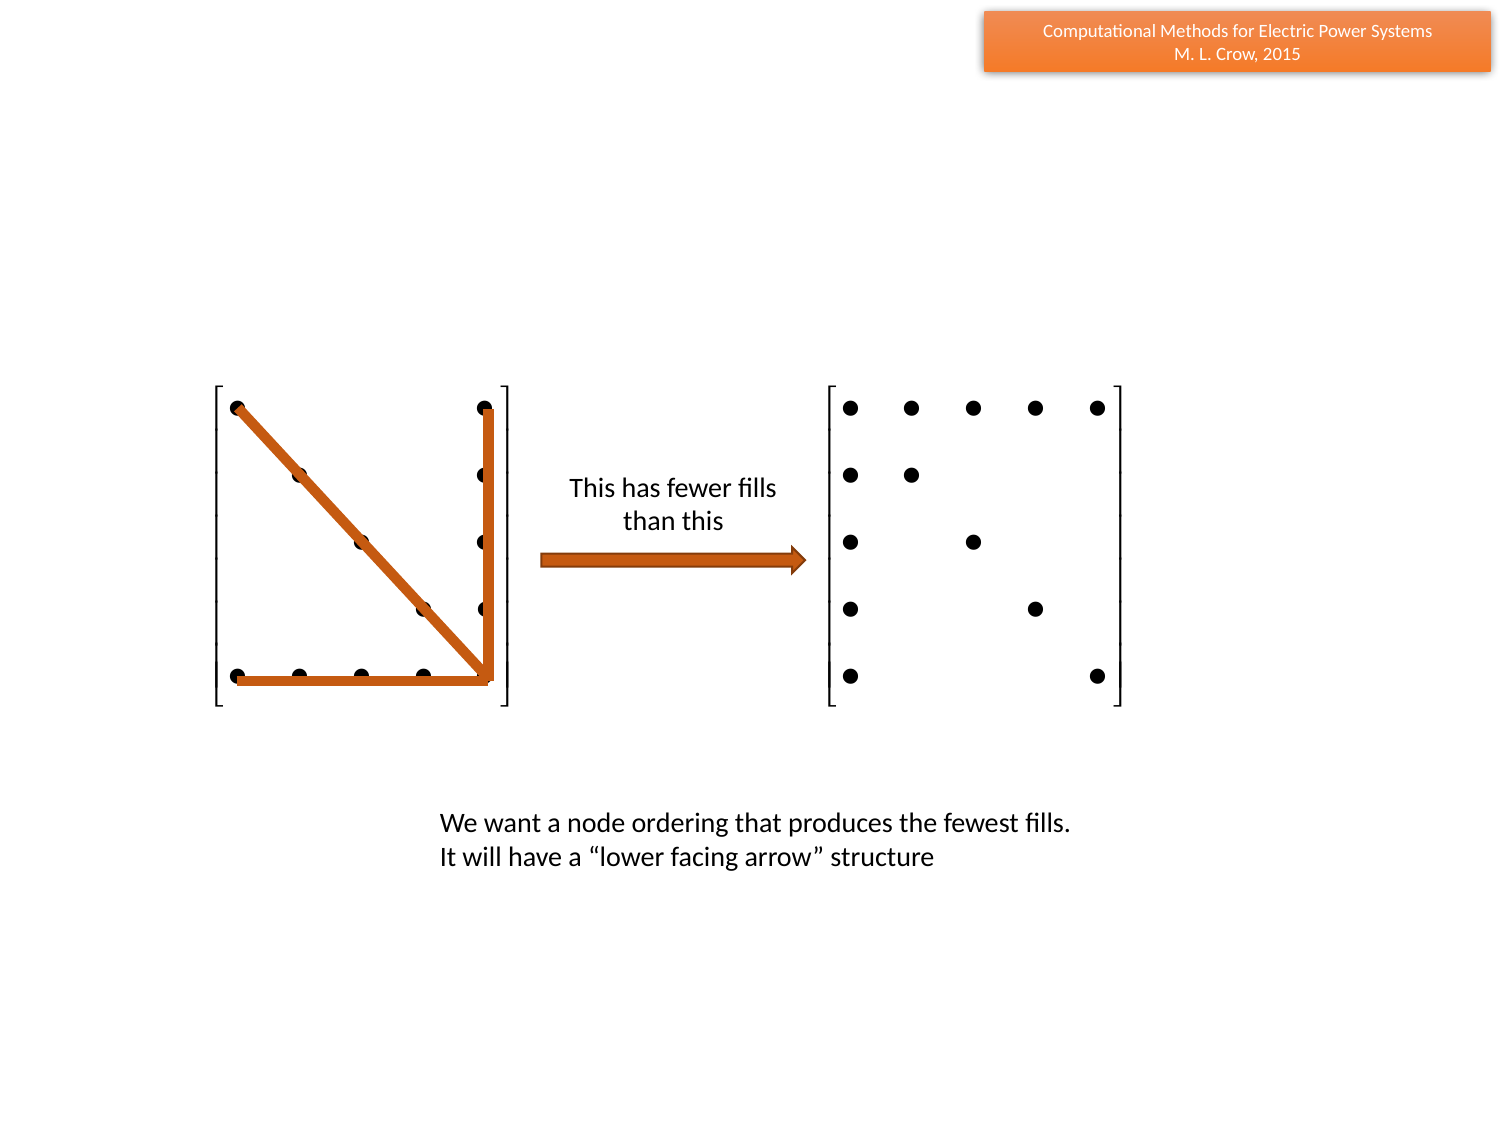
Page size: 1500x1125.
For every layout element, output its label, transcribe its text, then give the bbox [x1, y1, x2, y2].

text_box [818, 378, 1140, 715]
text_box We want a node ordering that produces the fewest fills. It will have a “lower facing arrow” structure [425, 796, 1087, 879]
text_box This has fewer fills than this [549, 461, 797, 544]
text_box [540, 544, 807, 576]
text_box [205, 378, 527, 715]
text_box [237, 407, 490, 681]
